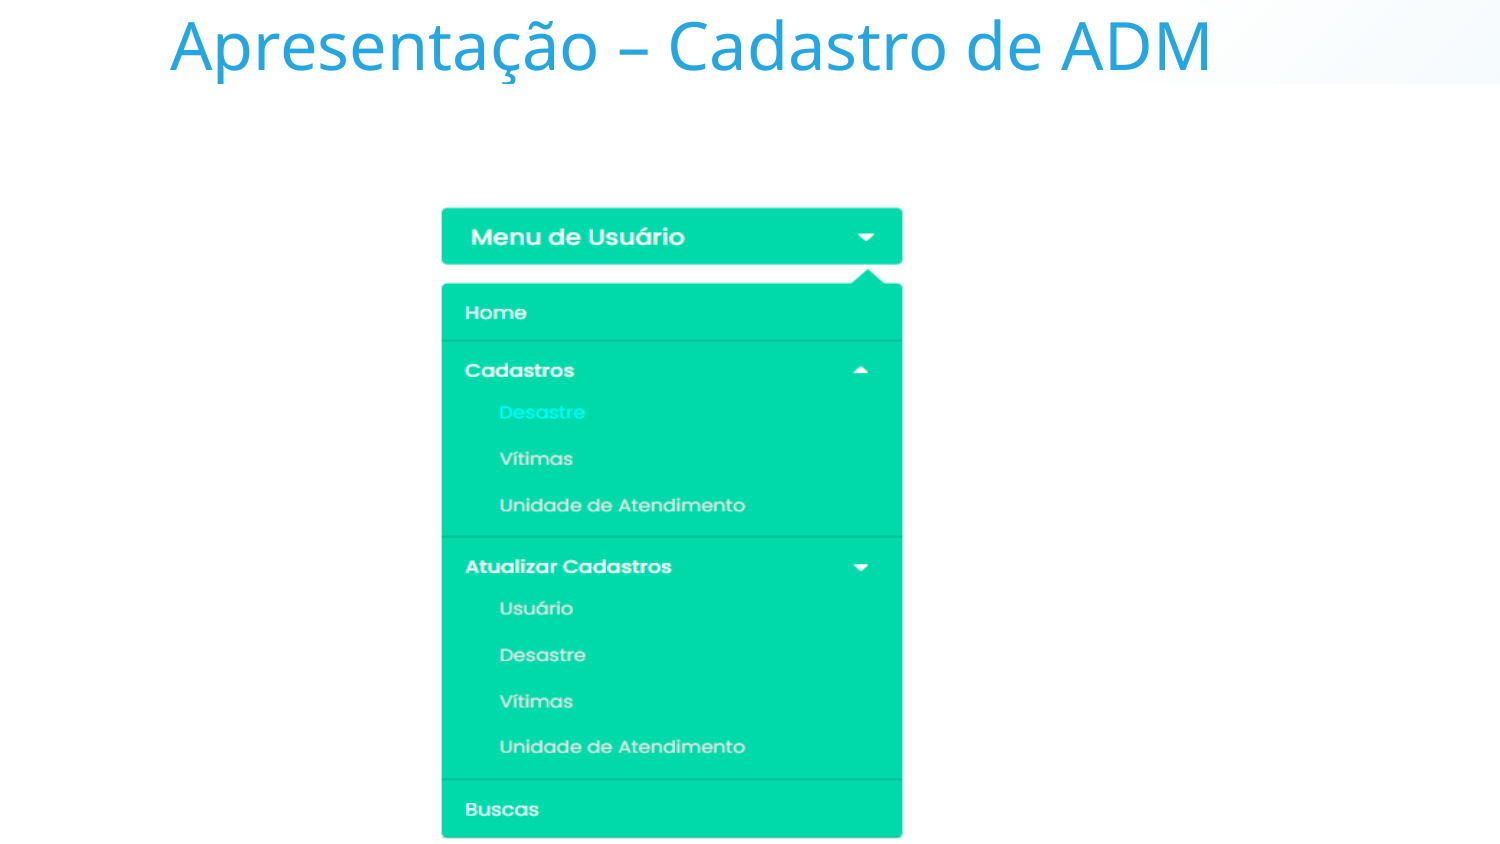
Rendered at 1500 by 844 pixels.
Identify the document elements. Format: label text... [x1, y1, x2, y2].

title Apresentação – Cadastro de ADM [170, 19, 1330, 83]
picture [0, 84, 1500, 844]
